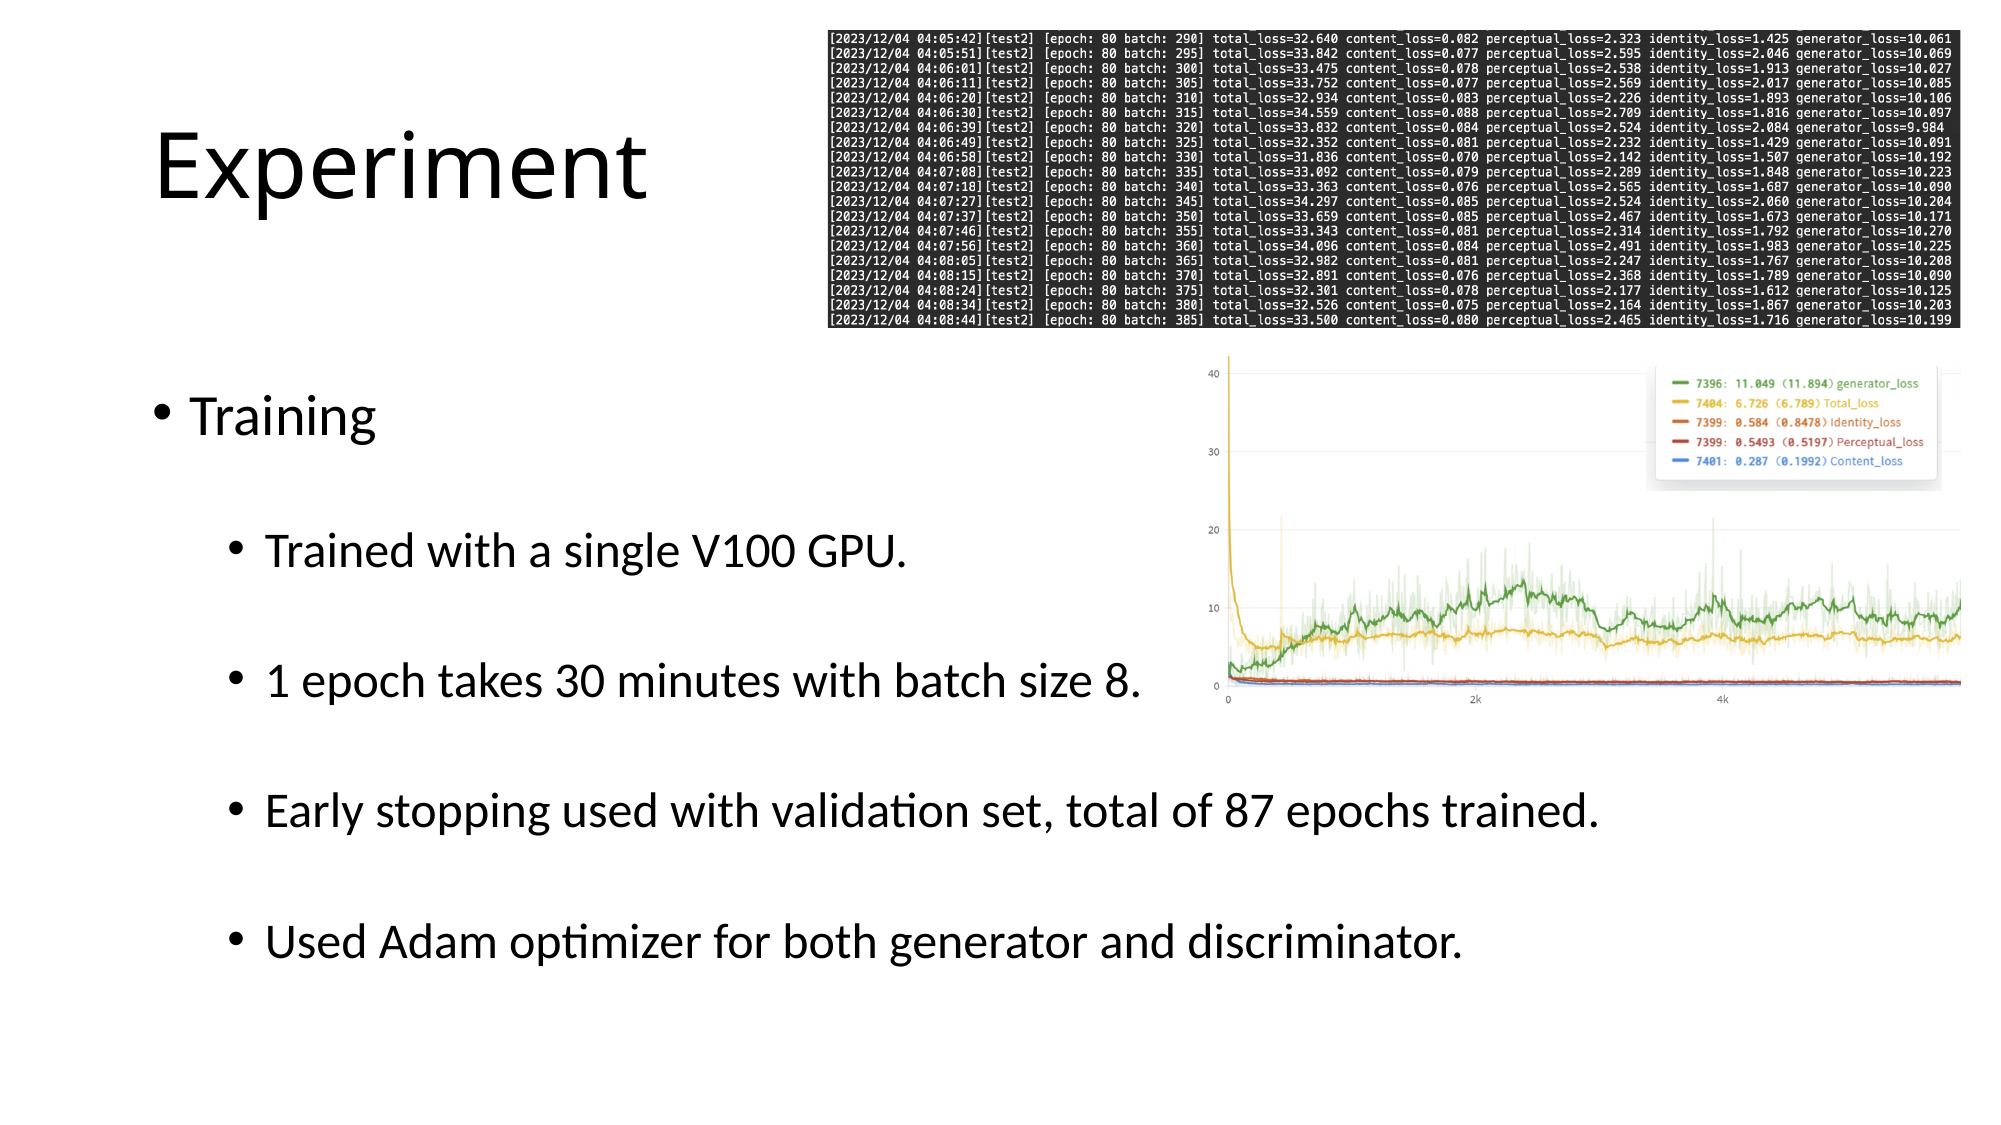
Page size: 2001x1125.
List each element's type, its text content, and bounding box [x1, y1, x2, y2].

list Training Trained with a single V100 GPU. 1 epoch takes 30 minutes with batch size 8. Early stopping used with validation set, total of 87 epochs trained. Used Adam optimizer for both generator and discriminator. [137, 299, 1685, 1014]
picture [1206, 356, 1961, 708]
picture [827, 30, 1961, 328]
title Experiment [137, 59, 827, 278]
